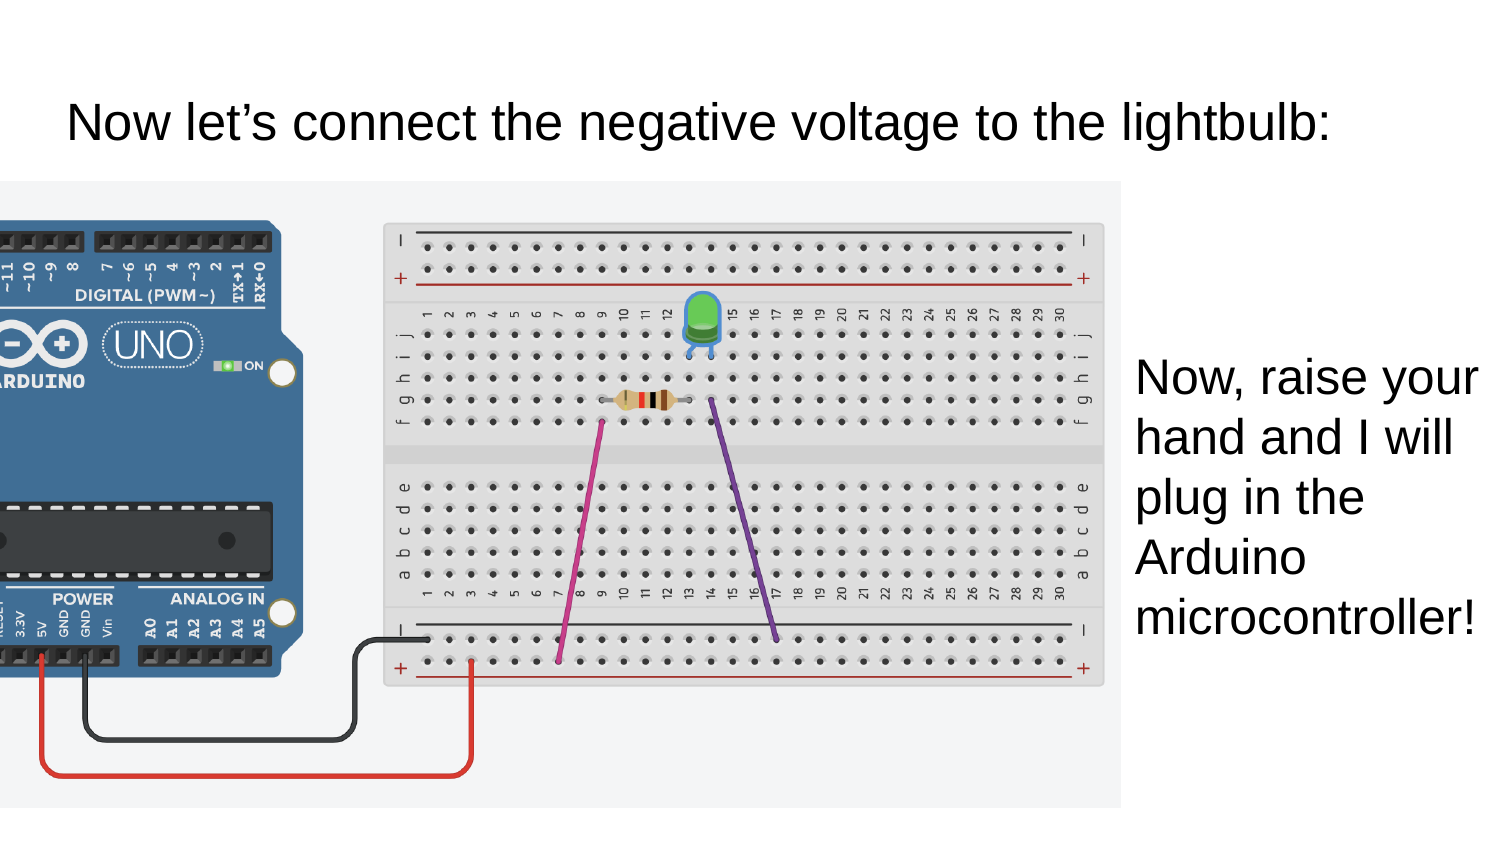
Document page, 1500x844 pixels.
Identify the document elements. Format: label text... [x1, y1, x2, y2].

text_box Now, raise your hand and I will plug in the Arduino microcontroller! [1125, 329, 1500, 660]
picture [0, 180, 1121, 809]
title Now let’s connect the negative voltage to the lightbulb: [51, 72, 1449, 167]
